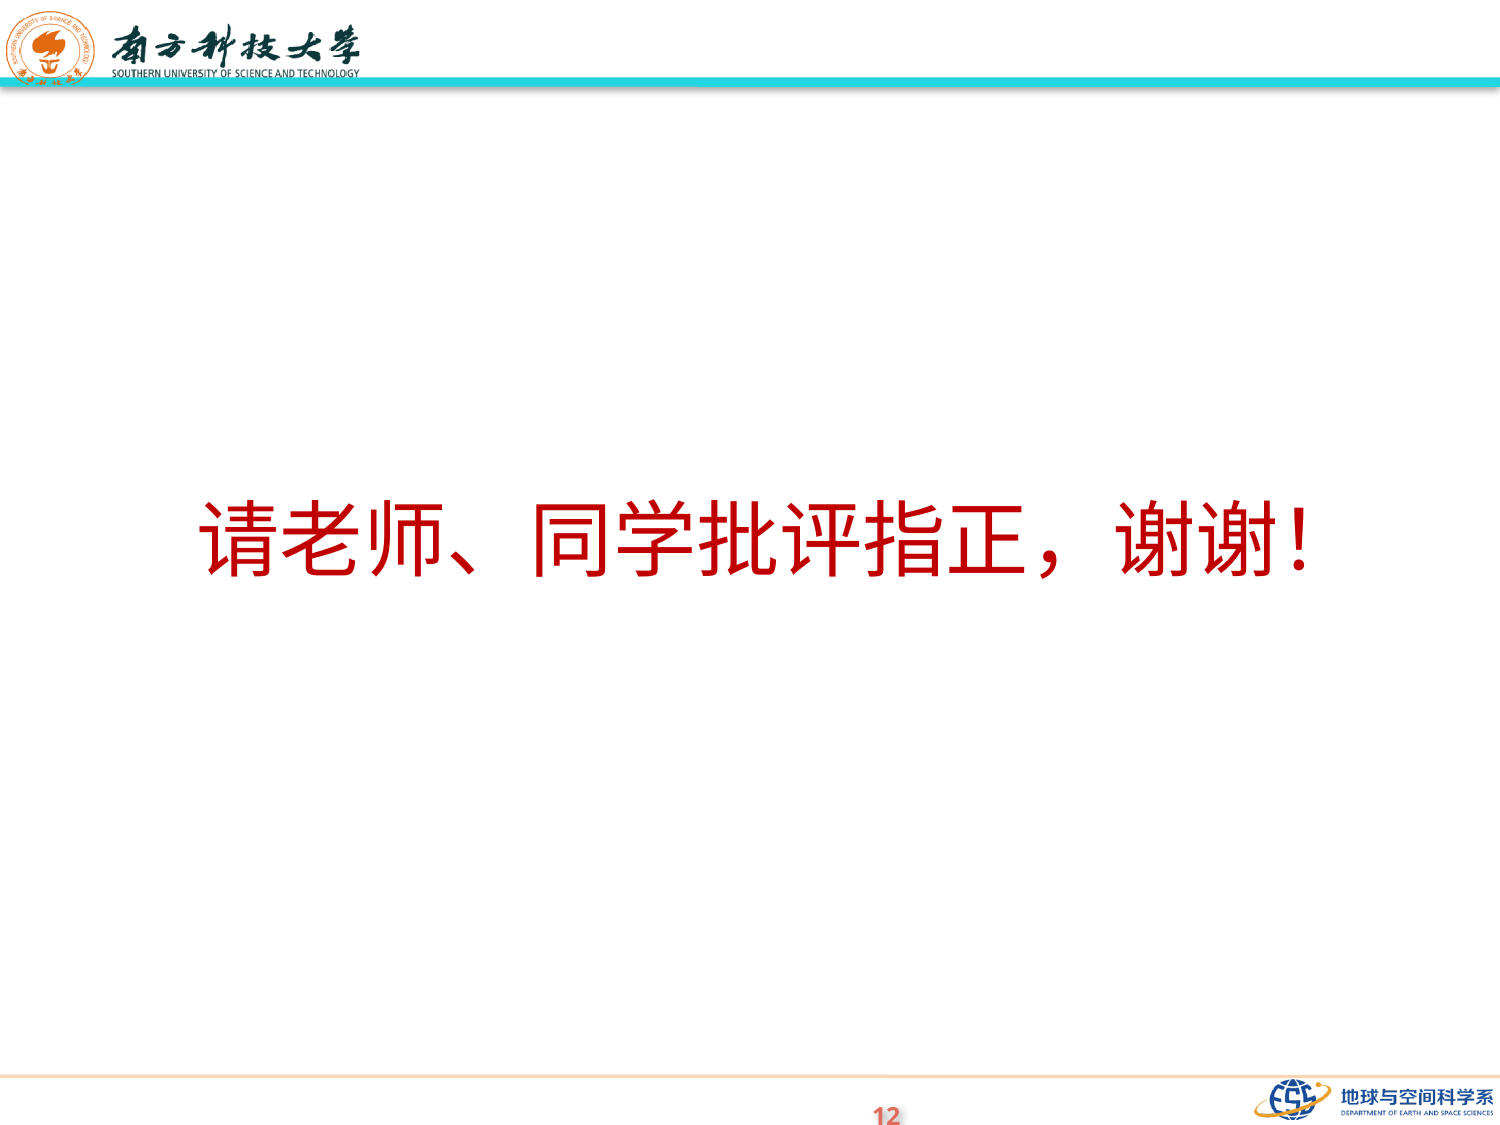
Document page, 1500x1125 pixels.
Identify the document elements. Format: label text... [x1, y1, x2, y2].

picture [1250, 1066, 1500, 1120]
picture [0, 0, 399, 85]
text_box 请老师、同学批评指正，谢谢！ [76, 479, 1483, 595]
